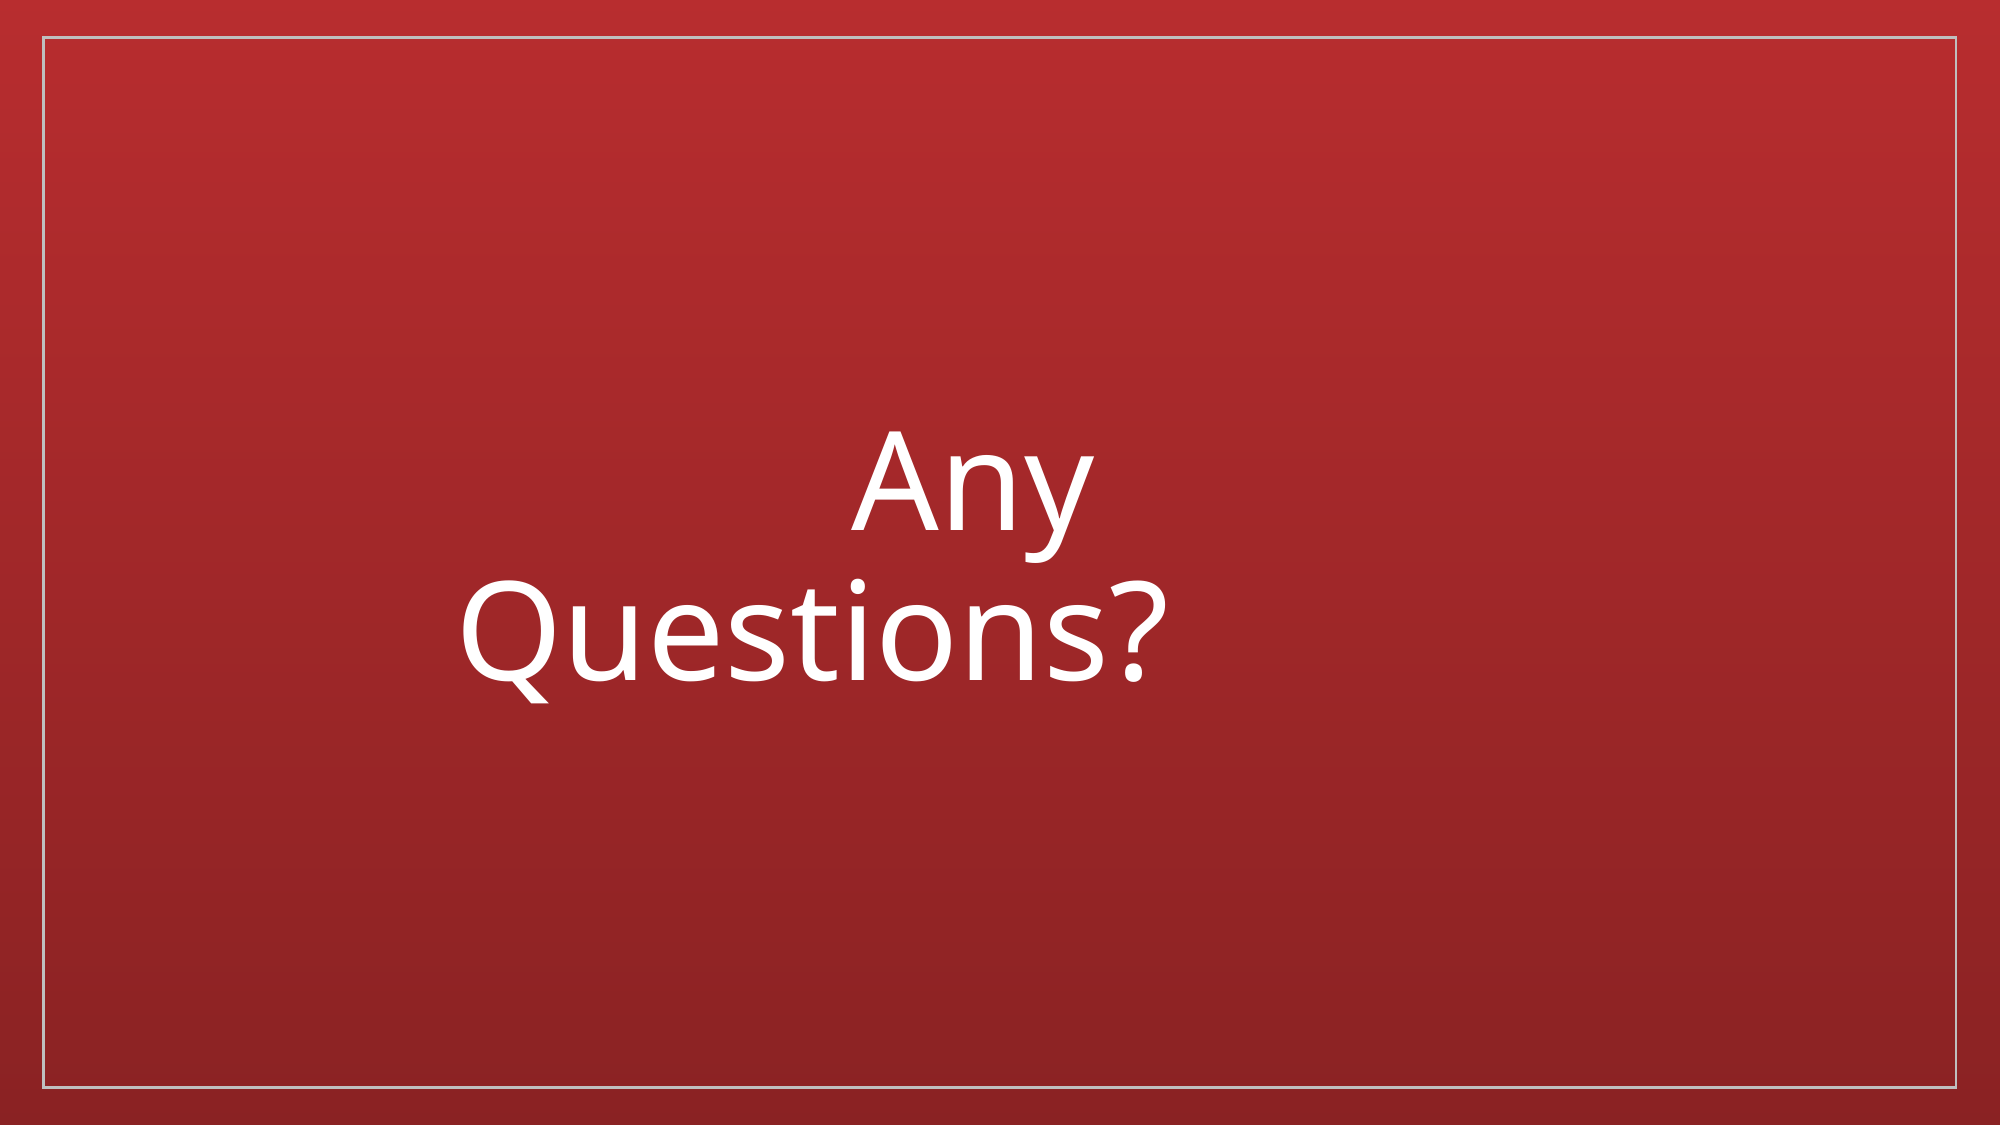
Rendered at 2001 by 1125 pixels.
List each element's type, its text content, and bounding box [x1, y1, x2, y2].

title Any Questions? [174, 299, 1450, 822]
